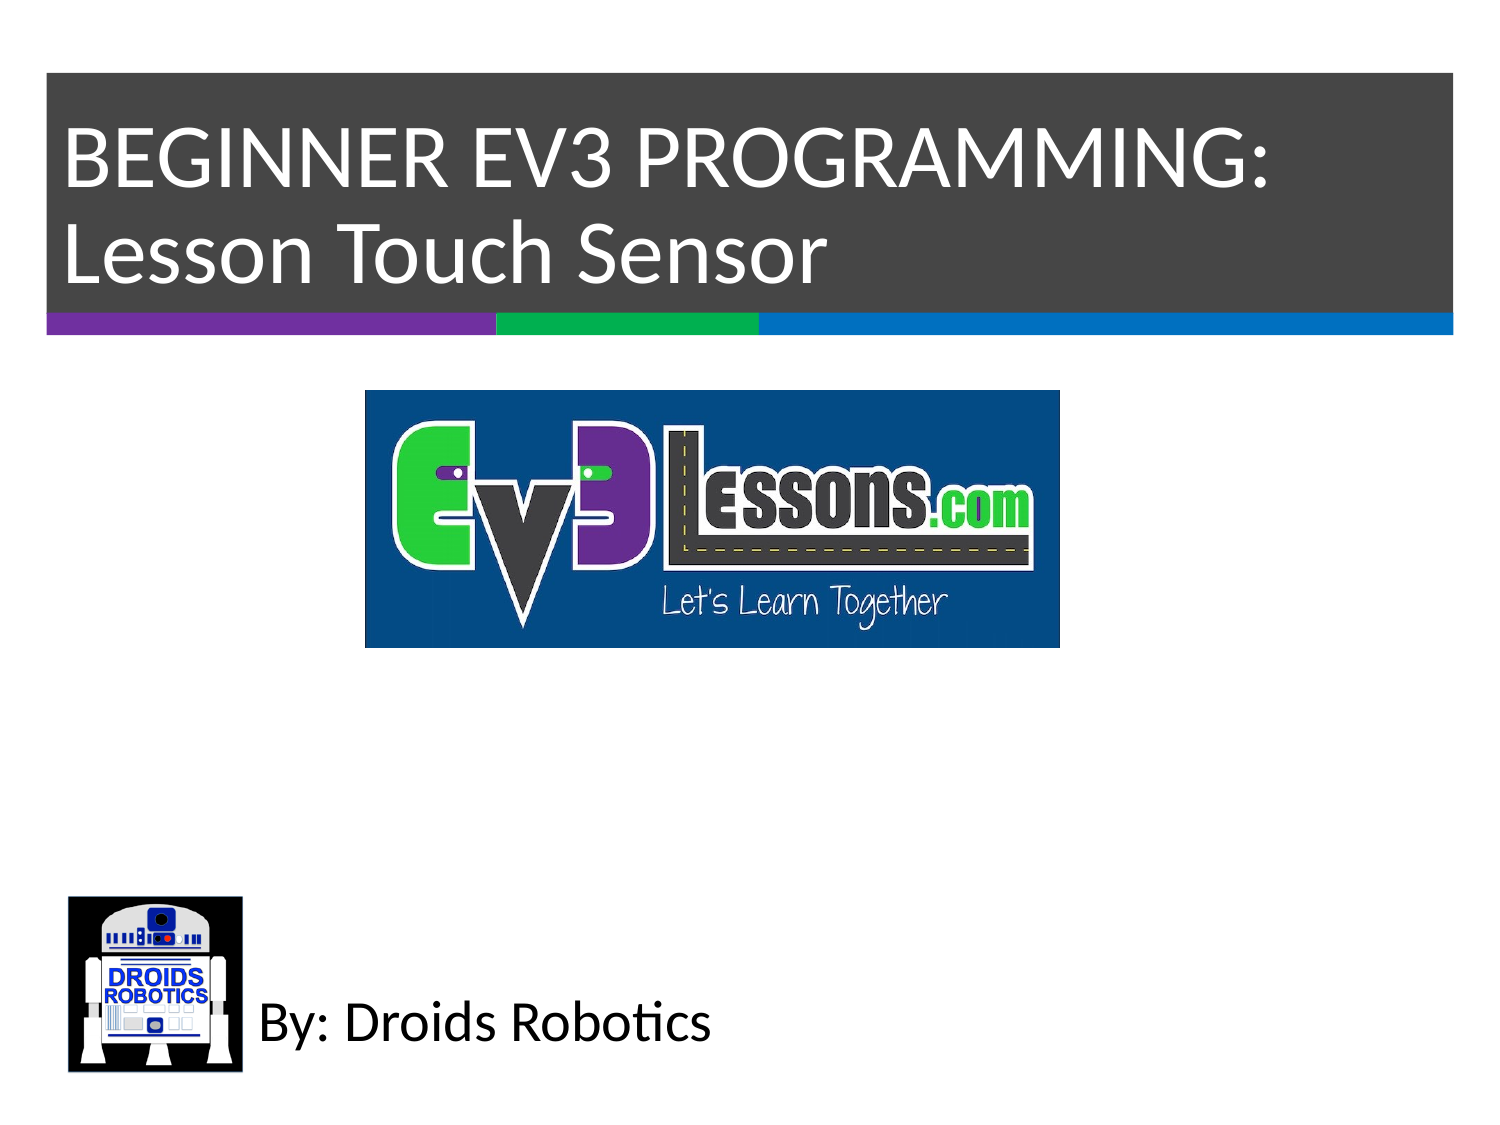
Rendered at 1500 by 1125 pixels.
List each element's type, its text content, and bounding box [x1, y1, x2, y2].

picture [364, 389, 1061, 649]
title BEGINNER EV3 PROGRAMMING: Lesson Touch Sensor [47, 76, 1414, 310]
picture [65, 894, 245, 1074]
text_box By: Droids Robotics [247, 976, 1024, 1061]
